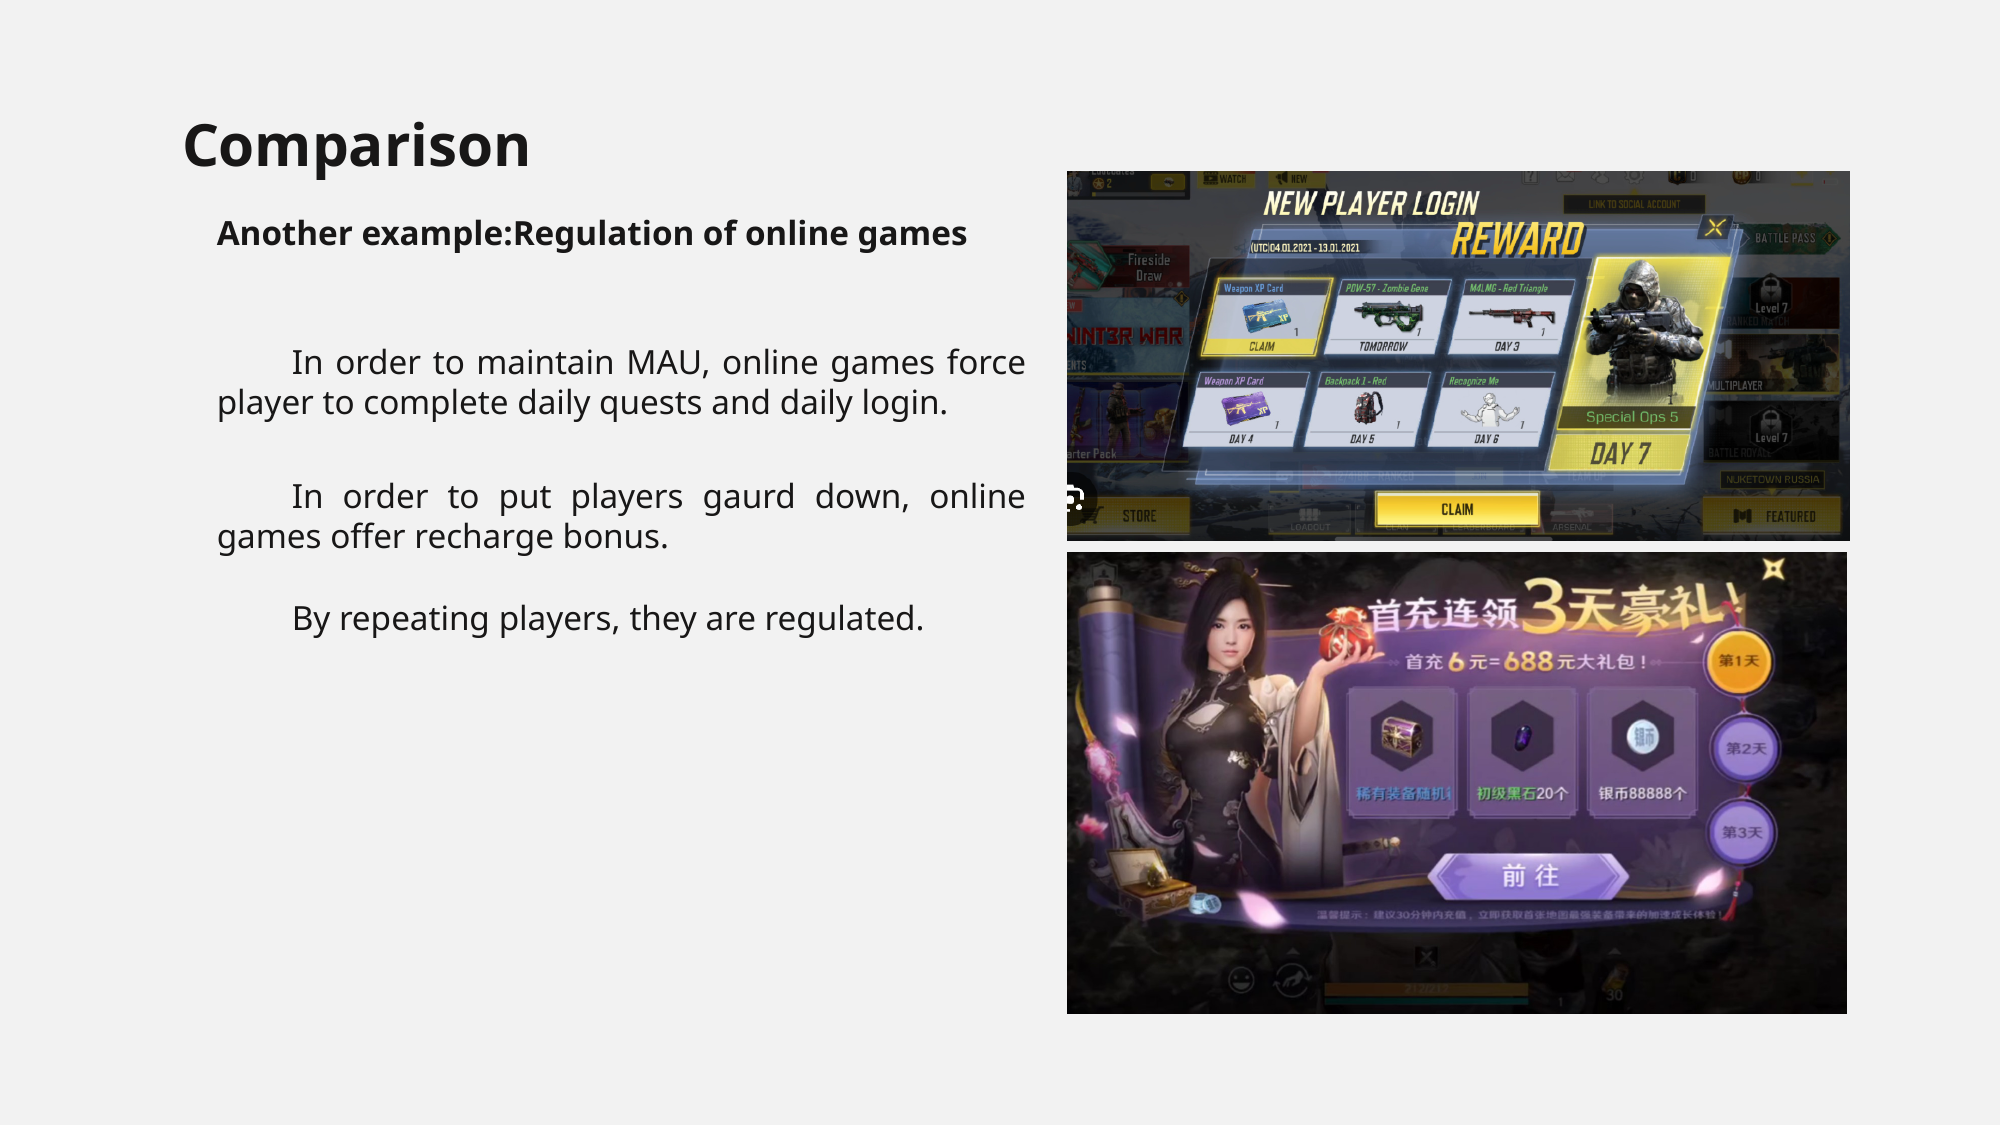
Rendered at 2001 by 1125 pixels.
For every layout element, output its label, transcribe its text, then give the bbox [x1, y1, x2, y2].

picture [1067, 552, 1847, 1014]
text_box In order to put players gaurd down, online games offer recharge bonus. [202, 467, 1043, 573]
picture [1067, 171, 1850, 541]
text_box Another example:Regulation of online games [202, 204, 993, 273]
text_box Comparison [167, 100, 1317, 186]
text_box In order to maintain MAU, online games force player to complete daily quests and daily login. [202, 334, 1043, 467]
text_box By repeating players, they are regulated. [202, 589, 1043, 695]
